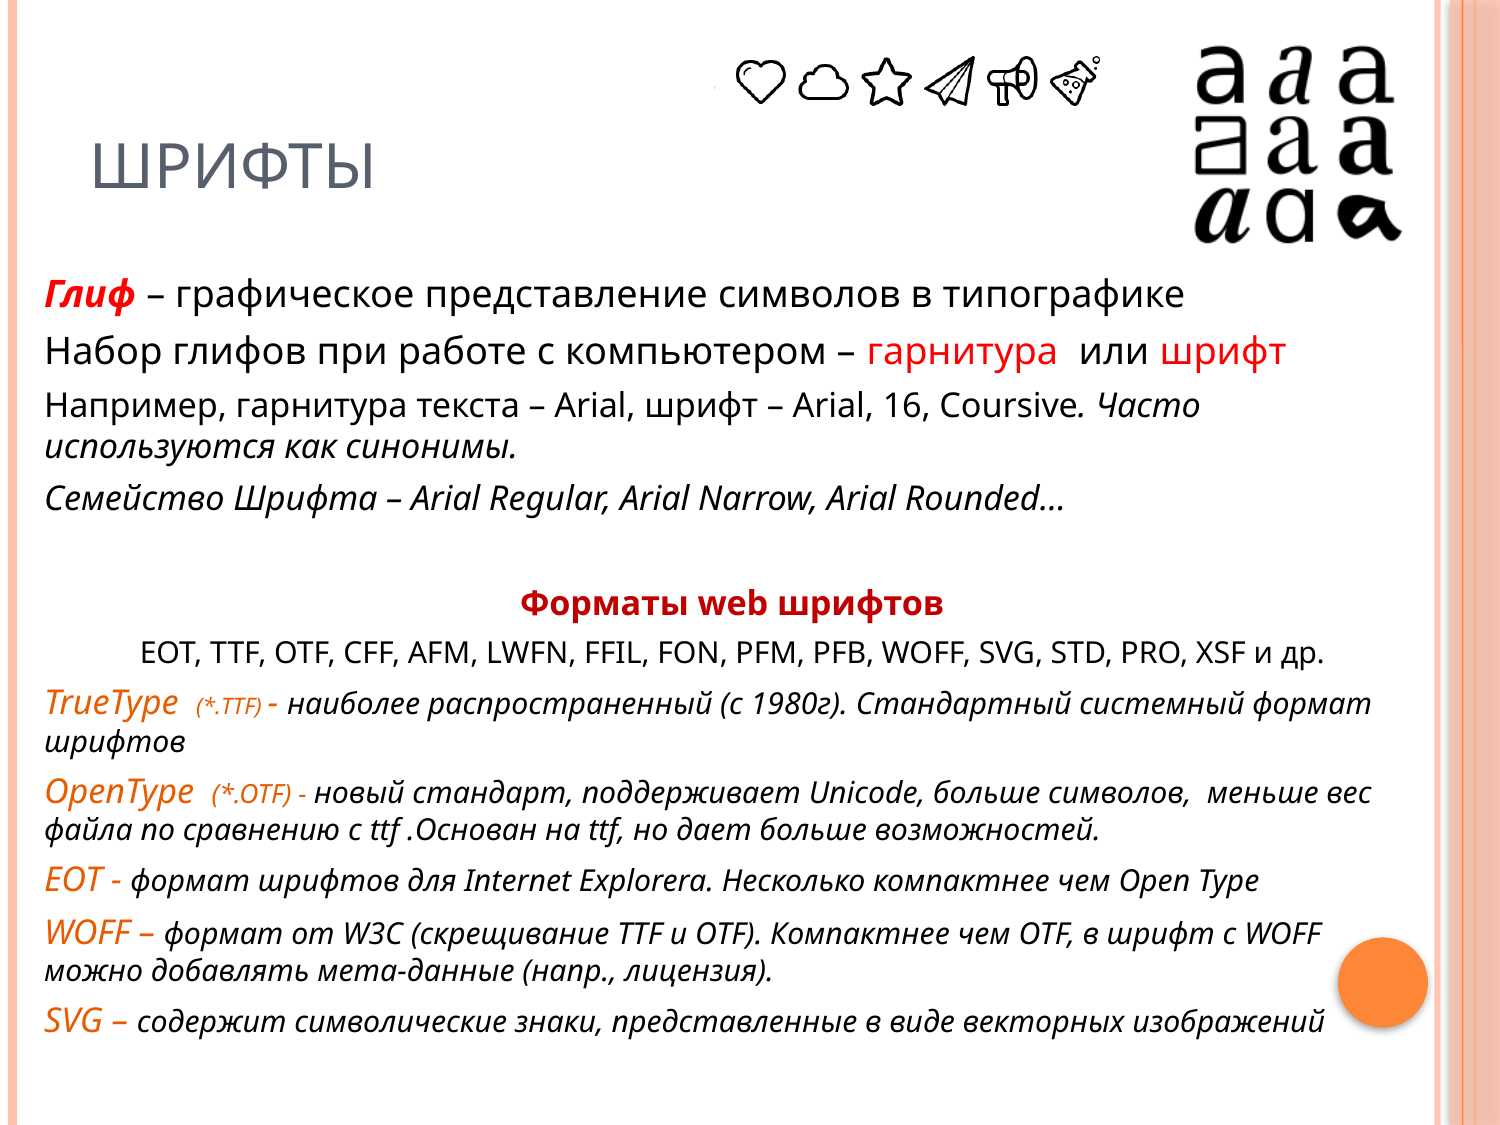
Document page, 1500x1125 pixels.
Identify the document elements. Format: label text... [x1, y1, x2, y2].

picture [1191, 43, 1406, 247]
list Глиф – графическое представление символов в типографике Набор глифов при работе с компьютером – гарнитура или шрифт Например, гарнитура текста – Arial, шрифт – Arial, 16, Coursive. Часто используются как синонимы. Семейство Шрифта – Arial Regular, Arial Narrow, Arial Rounded… Форматы web шрифтов EOT, TTF, OTF, CFF, AFM, LWFN, FFIL, FON, PFM, PFB, WOFF, SVG, STD, PRO, XSF и др. TrueType (*.TTF) - наиболее распространенный (с 1980г). Стандартный системный формат шрифтов OpenType (*.OTF) - новый стандарт, поддерживает Unicode, больше символов, меньше вес файла по сравнению с ttf .Основан на ttf, но дает больше возможностей. EOT - формат шрифтов для Internet Explorera. Несколько компактнее чем Open Type WOFF – формат от W3C (скрещивание TTF и OTF). Компактнее чем OTF, в шрифт с WOFF можно добавлять мета-данные (напр., лицензия). SVG – содержит символические знаки, представленные в виде векторных изображений [29, 262, 1436, 1106]
picture [714, 43, 1119, 114]
title Шрифты [75, 45, 1186, 209]
